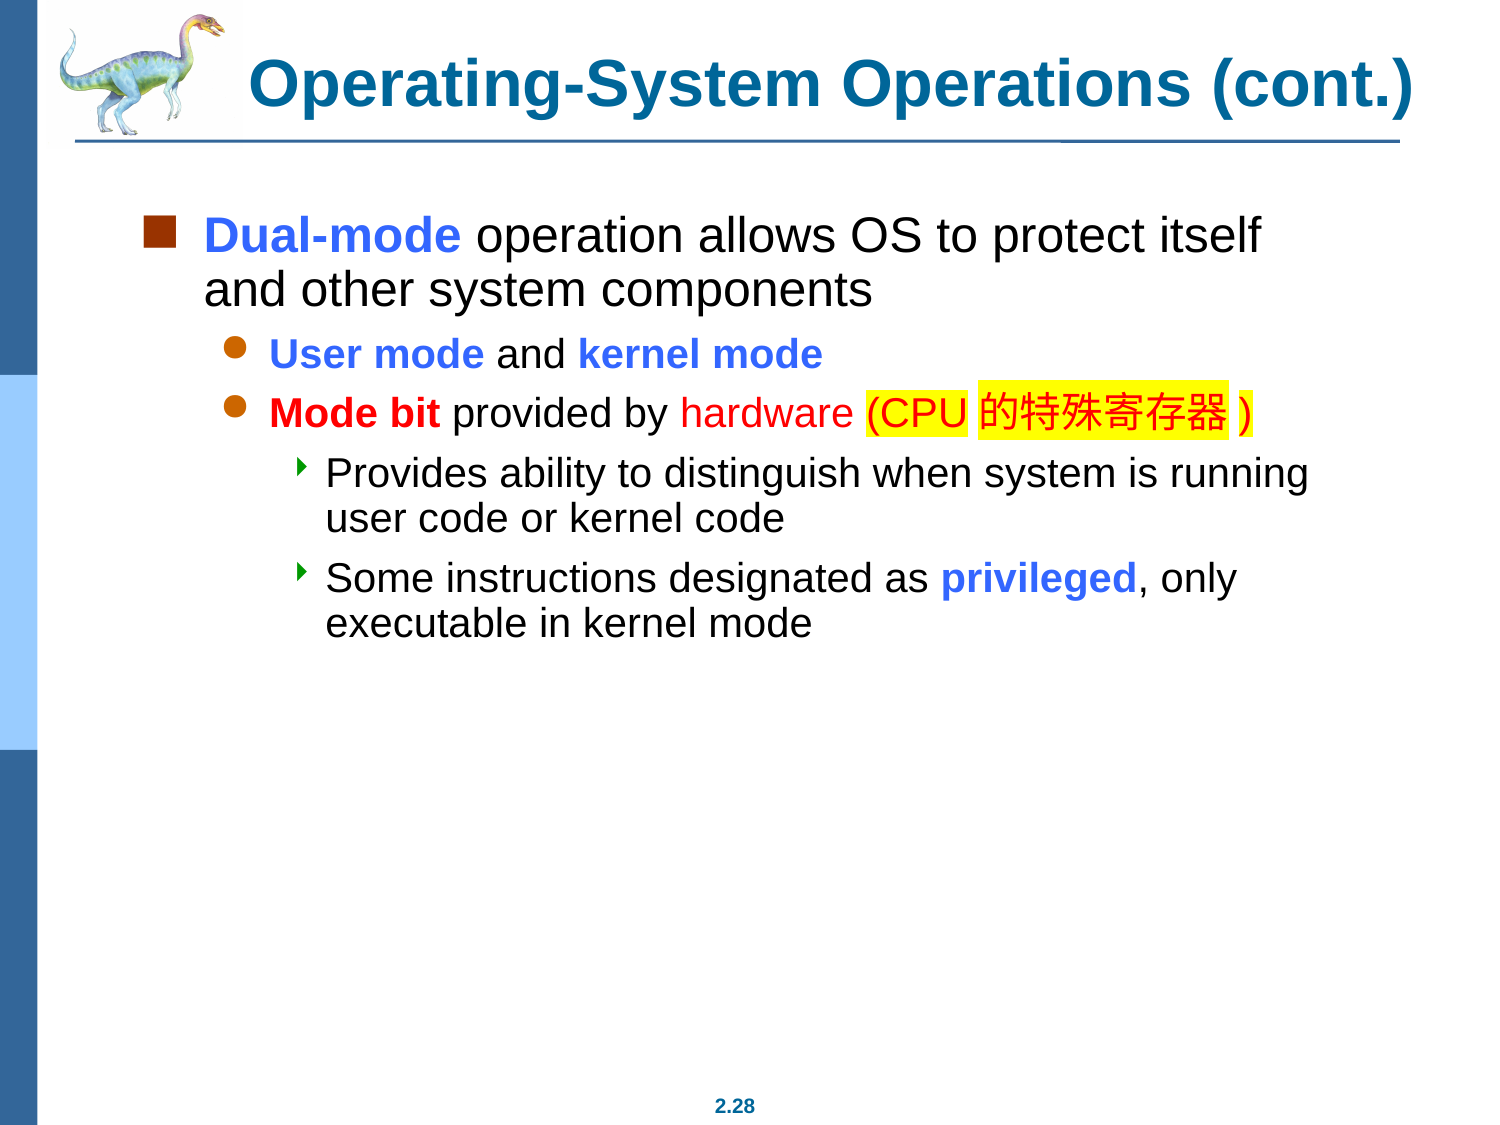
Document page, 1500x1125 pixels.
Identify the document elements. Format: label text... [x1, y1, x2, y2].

list Dual-mode operation allows OS to protect itself and other system components User mode and kernel mode Mode bit provided by hardware (CPU的特殊寄存器) Provides ability to distinguish when system is running user code or kernel code Some instructions designated as privileged, only executable in kernel mode [132, 202, 1330, 1013]
title Operating-System Operations (cont.) [193, 32, 1472, 128]
picture [46, 0, 243, 149]
